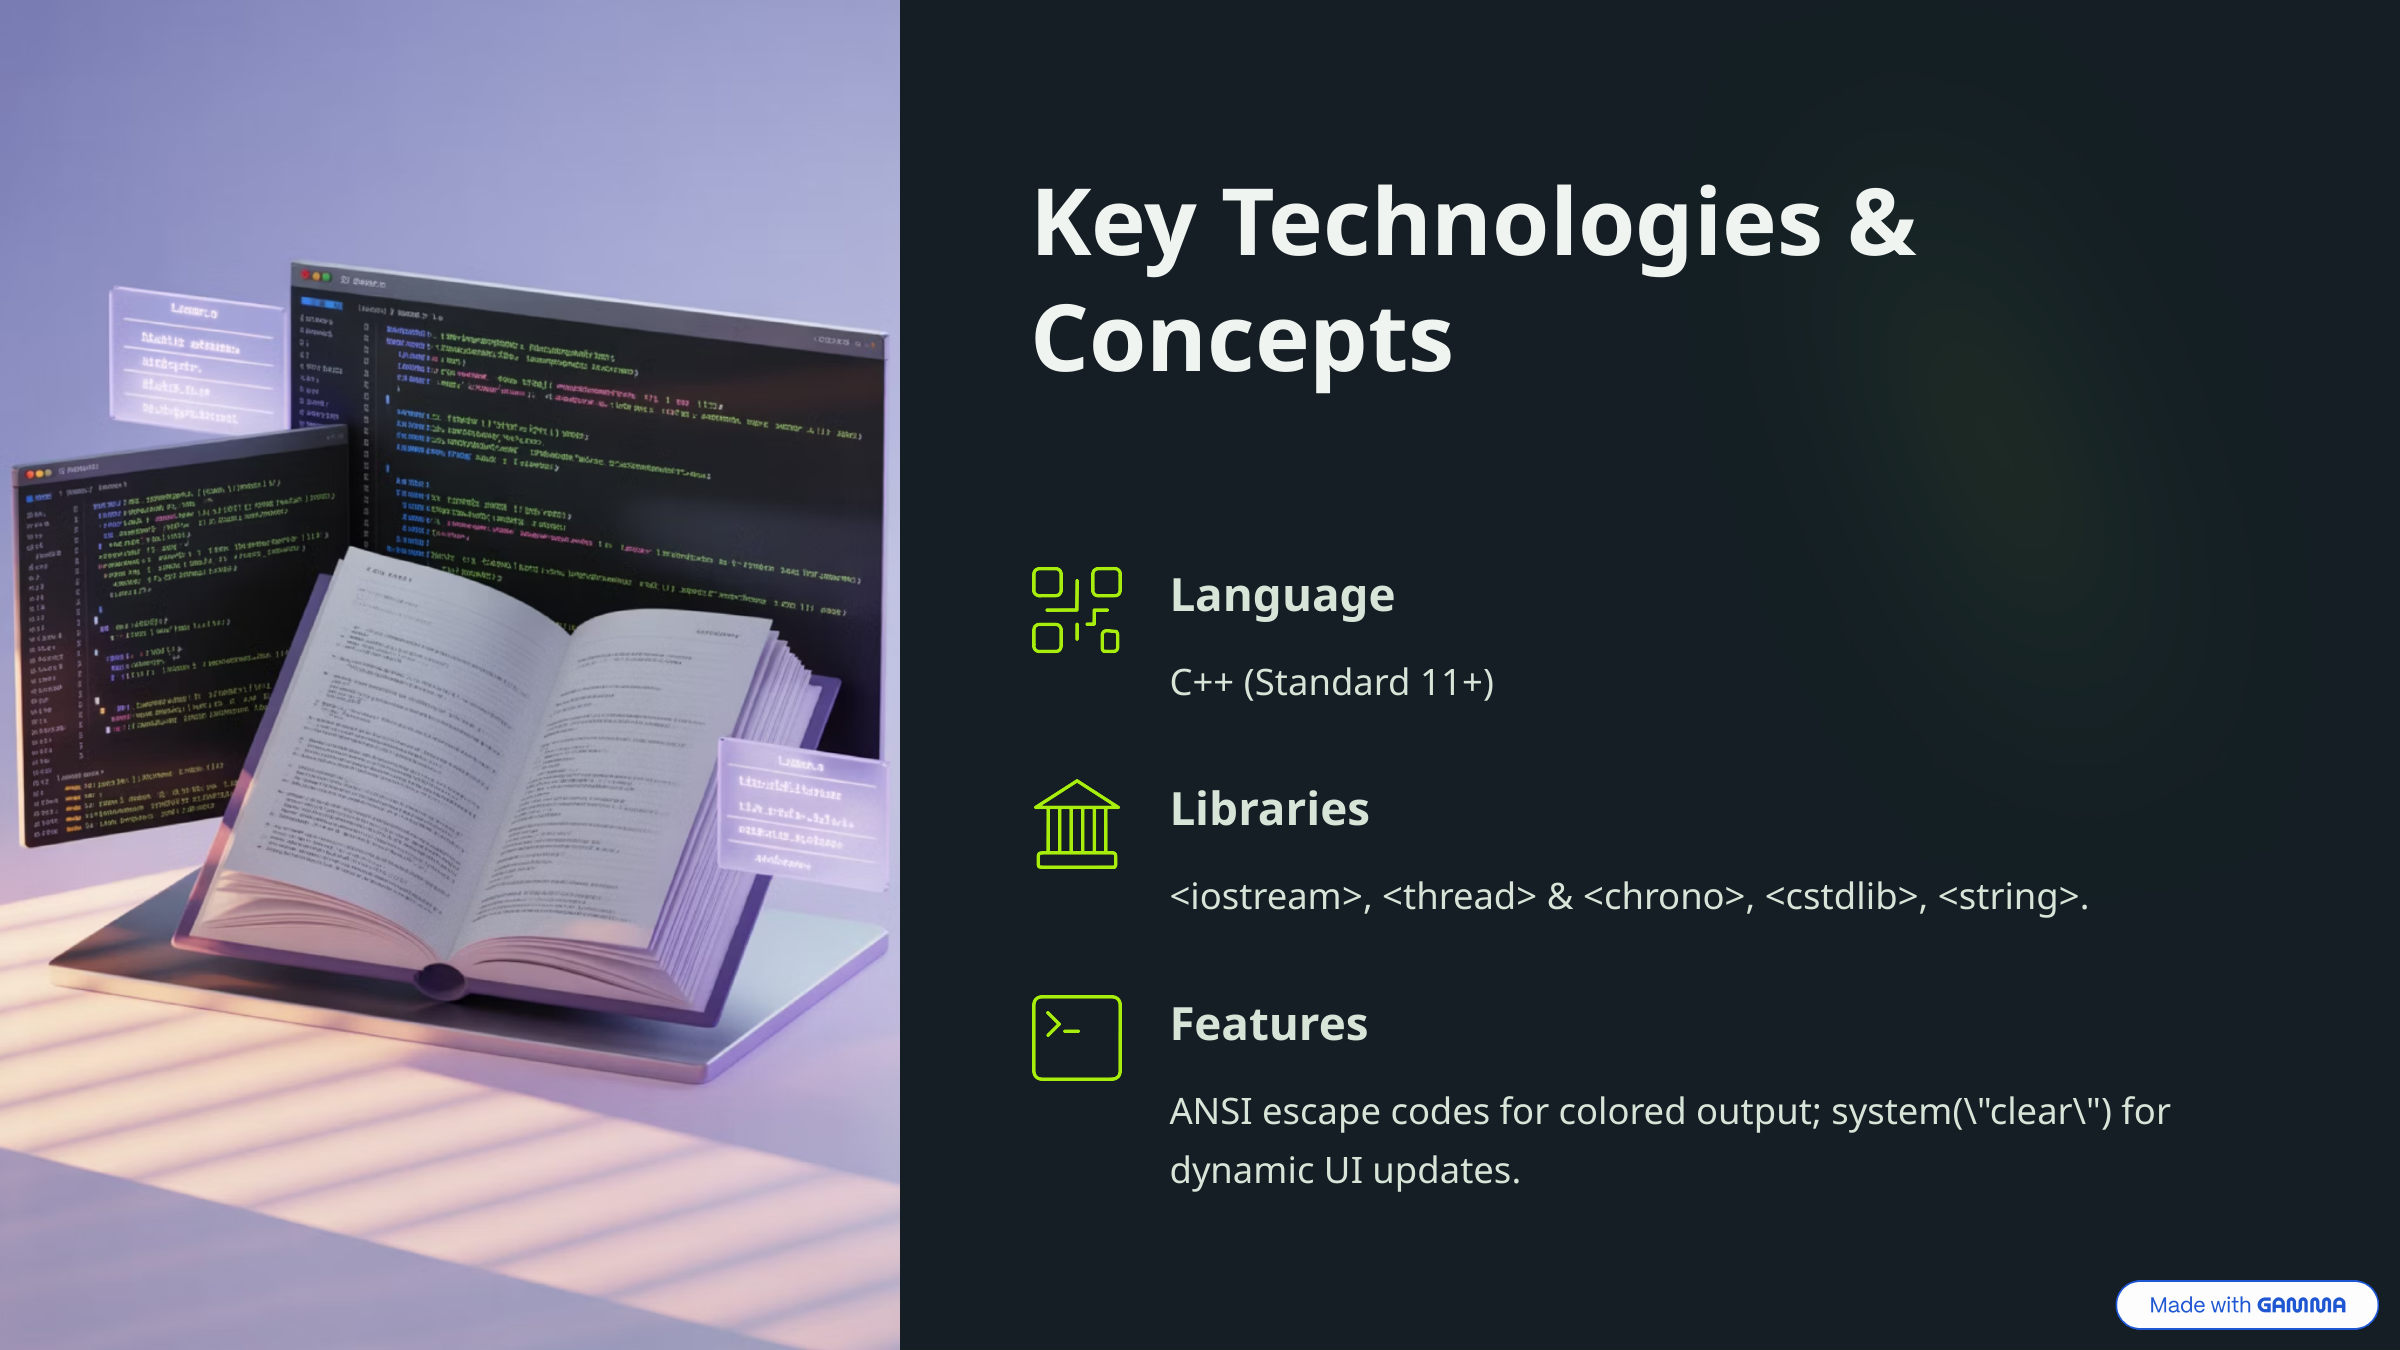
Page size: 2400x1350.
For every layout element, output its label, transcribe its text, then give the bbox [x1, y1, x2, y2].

picture [0, 0, 900, 1350]
text_box Features [1169, 991, 1635, 1050]
picture [1030, 777, 1124, 871]
text_box Language [1169, 563, 1635, 622]
text_box Libraries [1169, 777, 1635, 836]
text_box Key Technologies & Concepts [1030, 158, 2270, 508]
picture [2106, 1271, 2389, 1339]
text_box C++ (Standard 11+) [1169, 643, 2270, 703]
picture [1030, 991, 1124, 1085]
text_box ANSI escape codes for colored output; system(\"clear\") for dynamic UI updates. [1169, 1072, 2270, 1192]
text_box <iostream>, <thread> & <chrono>, <cstdlib>, <string>. [1169, 857, 2270, 918]
picture [1030, 563, 1124, 657]
